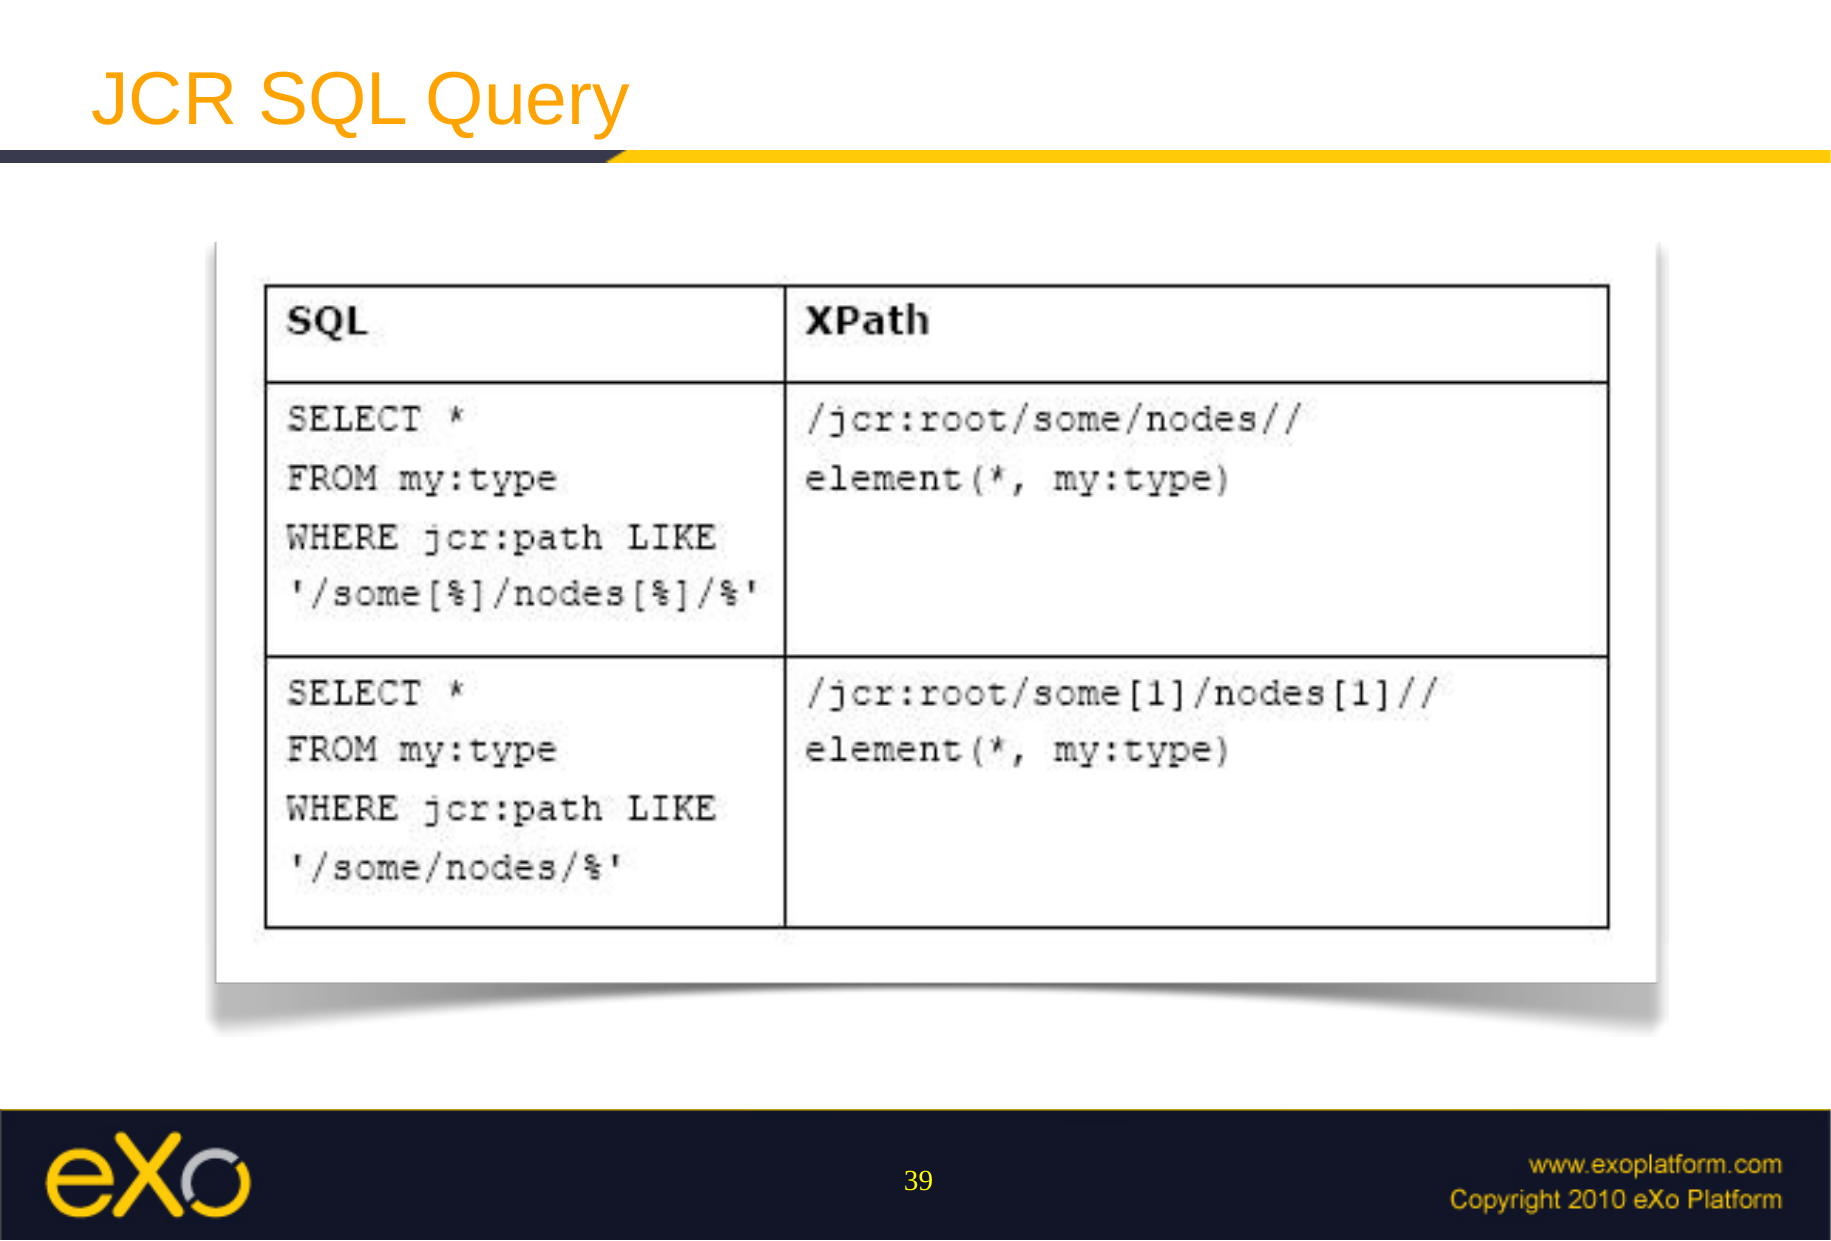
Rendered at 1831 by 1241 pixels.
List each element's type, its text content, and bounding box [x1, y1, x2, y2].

picture [0, 150, 1831, 163]
text_box [91, 232, 1739, 1070]
picture [0, 1109, 1831, 1240]
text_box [205, 241, 1669, 1037]
text_box JCR SQL Query [91, 49, 1739, 151]
